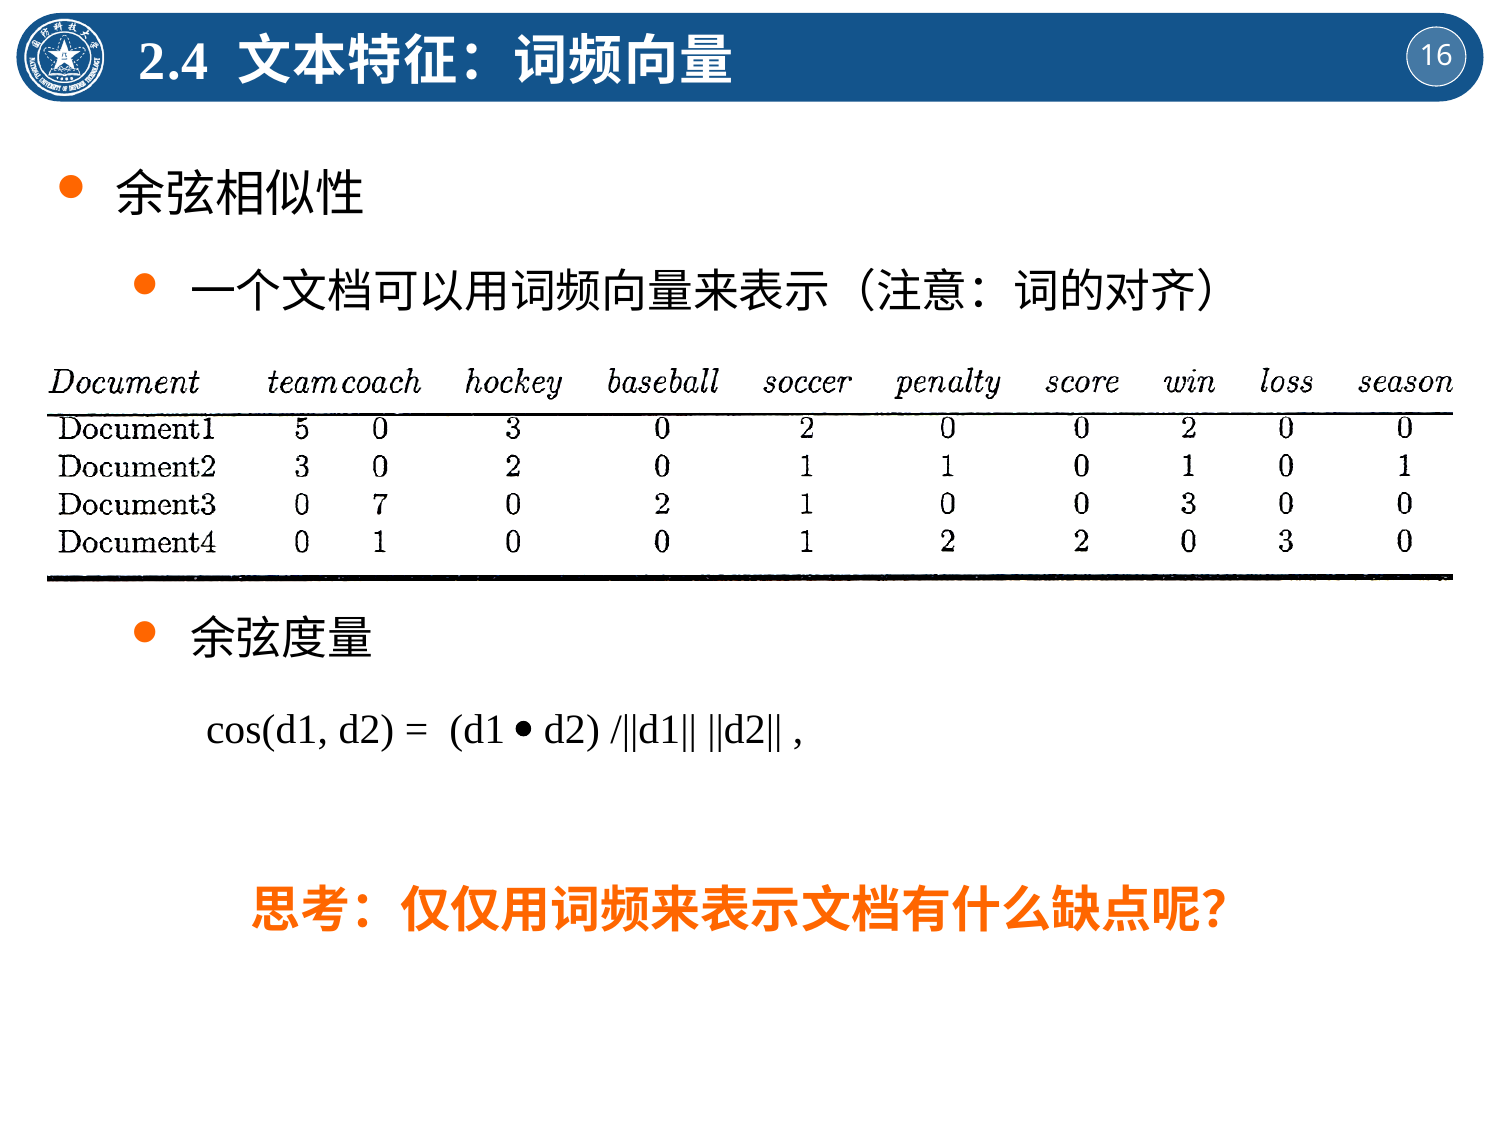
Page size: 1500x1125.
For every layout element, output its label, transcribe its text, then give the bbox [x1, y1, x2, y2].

picture [16, 9, 111, 104]
text_box 思考：仅仅用词频来表示文档有什么缺点呢？ [236, 869, 1264, 945]
list 余弦相似性 一个文档可以用词频向量来表示（注意：词的对齐） 余弦度量 cos(d1, d2) = (d1  d2) /||d1|| ||d2|| , [41, 124, 1429, 370]
title 2.4 文本特征：词频向量 [124, 17, 1474, 221]
picture [46, 365, 1454, 583]
list 余弦相似性 一个文档可以用词频向量来表示（注意：词的对齐） 余弦度量 cos(d1, d2) = (d1  d2) /||d1|| ||d2|| , [41, 584, 1429, 777]
